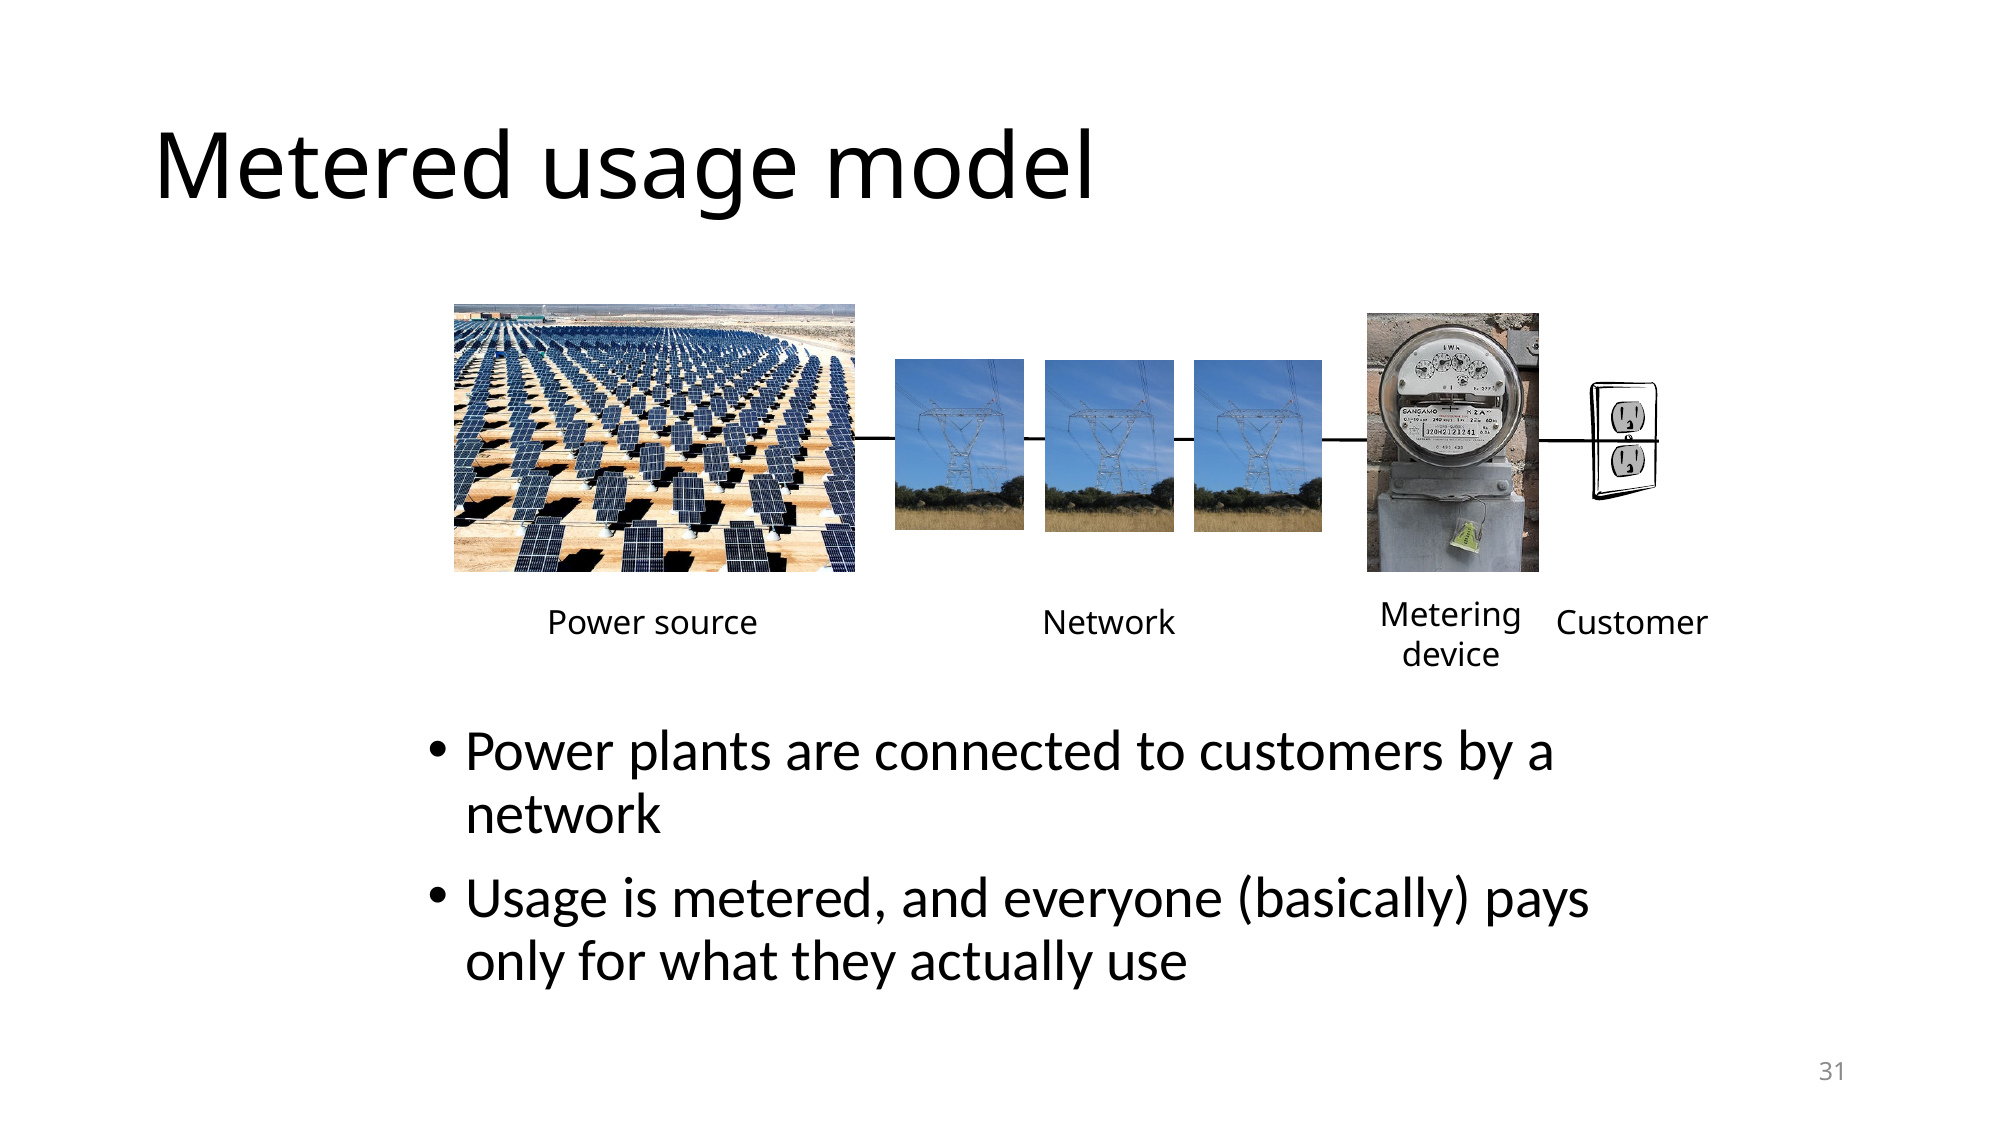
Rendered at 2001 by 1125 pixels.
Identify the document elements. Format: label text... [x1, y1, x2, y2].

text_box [854, 438, 895, 442]
title Metered usage model [137, 59, 1863, 278]
picture [454, 304, 855, 572]
picture [895, 359, 1024, 530]
list Power plants are connected to customers by a network Usage is metered, and everyone (basically) pays only for what they actually use [412, 712, 1688, 1016]
picture [1367, 313, 1539, 572]
text_box Customer [1541, 593, 1724, 649]
picture [1045, 360, 1174, 532]
picture [1587, 381, 1659, 501]
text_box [1539, 438, 1588, 442]
text_box Power source [532, 593, 773, 649]
picture [1194, 360, 1322, 532]
text_box Metering device [1364, 585, 1538, 681]
slide_number 31 [1412, 1042, 1863, 1103]
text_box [1024, 438, 1045, 442]
text_box Network [1027, 593, 1191, 649]
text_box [1322, 438, 1367, 442]
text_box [1174, 438, 1194, 442]
